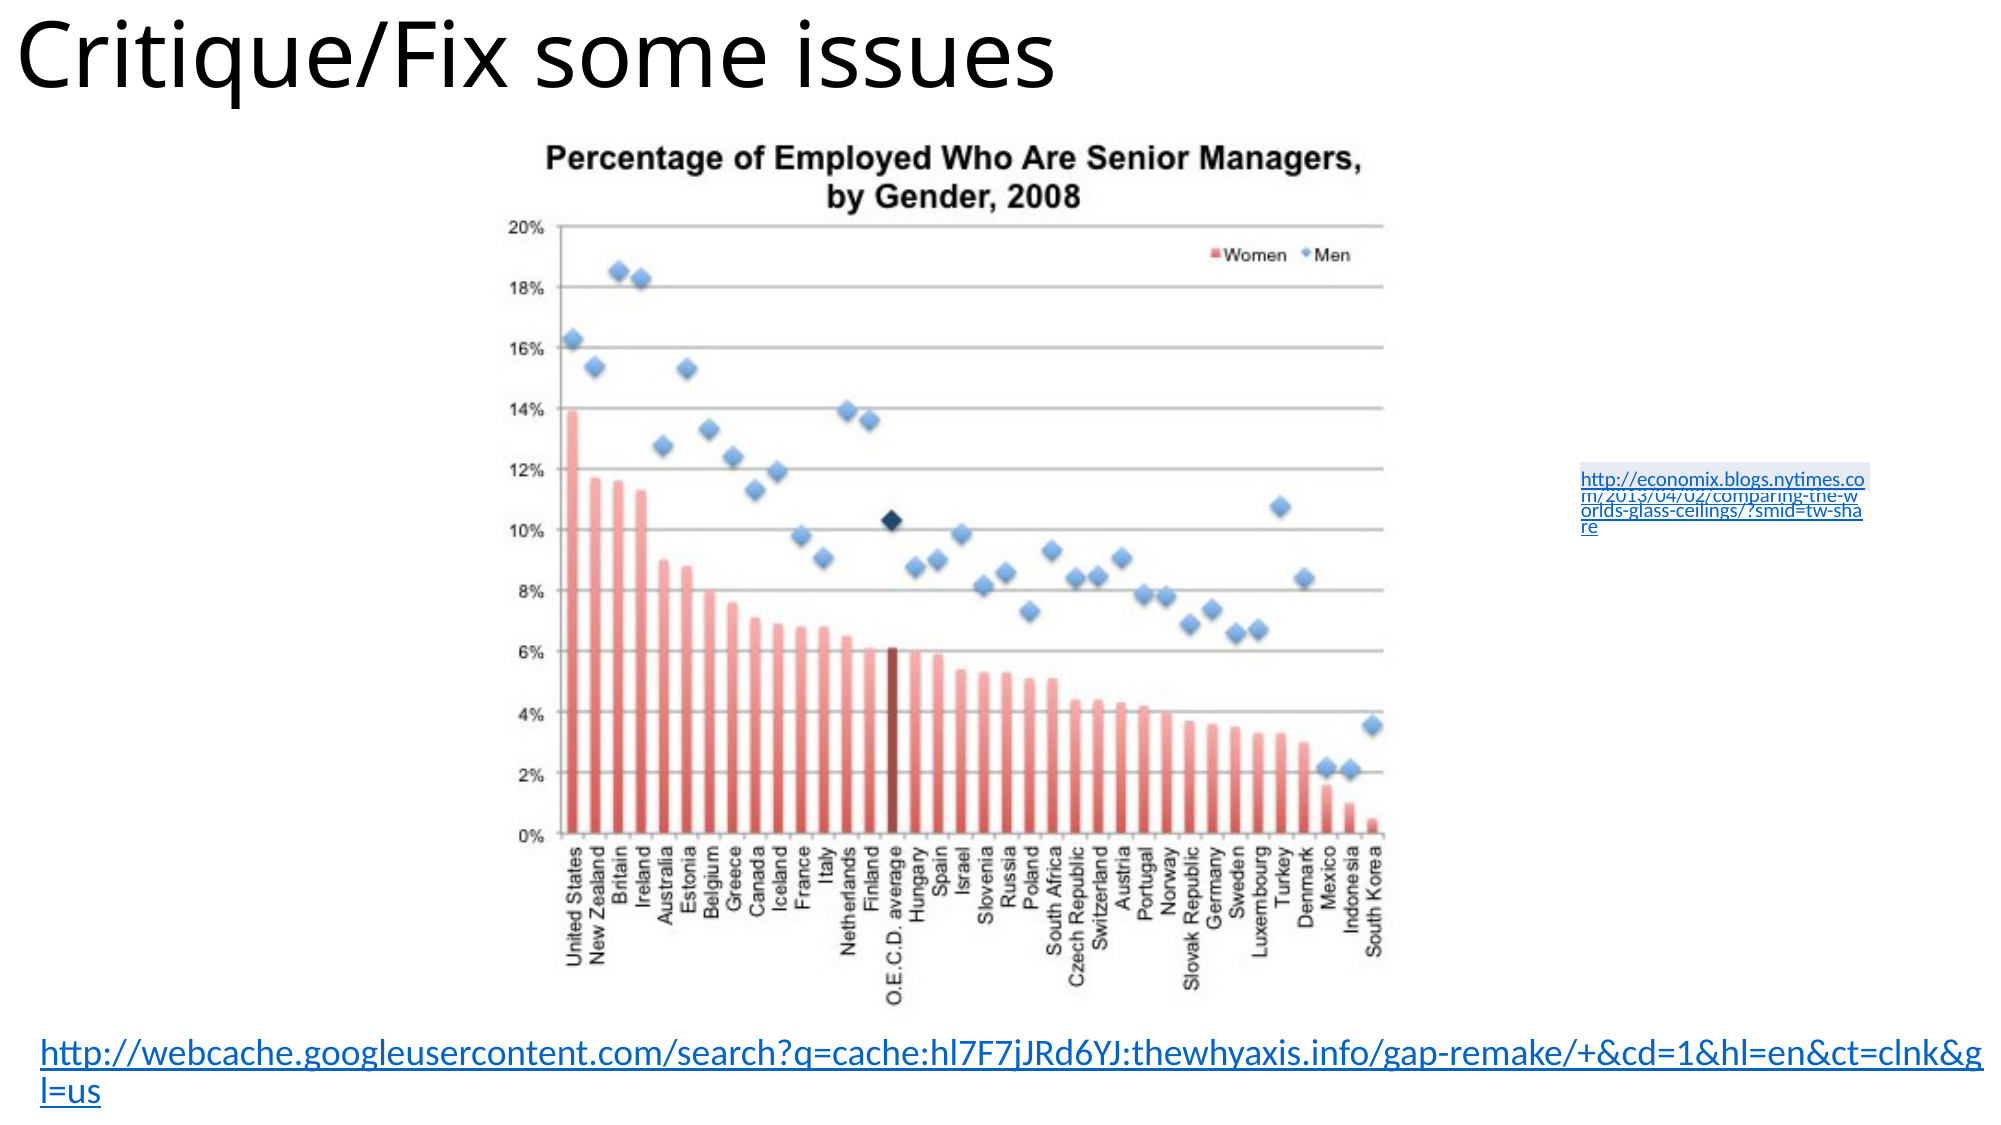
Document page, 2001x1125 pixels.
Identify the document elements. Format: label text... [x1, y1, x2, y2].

picture [260, 110, 1642, 1031]
table_header http://economix.blogs.nytimes.com/2013/04/02/comparing-the-worlds-glass-ceilings/?smid=tw-share [1642, 462, 1870, 491]
title Critique/Fix some issues [0, 0, 1725, 167]
text_box http://webcache.googleusercontent.com/search?q=cache:hl7F7jJRd6YJ:thewhyaxis.info/gap-remake/+&cd=1&hl=en&ct=clnk&gl=us [24, 1020, 2000, 1081]
